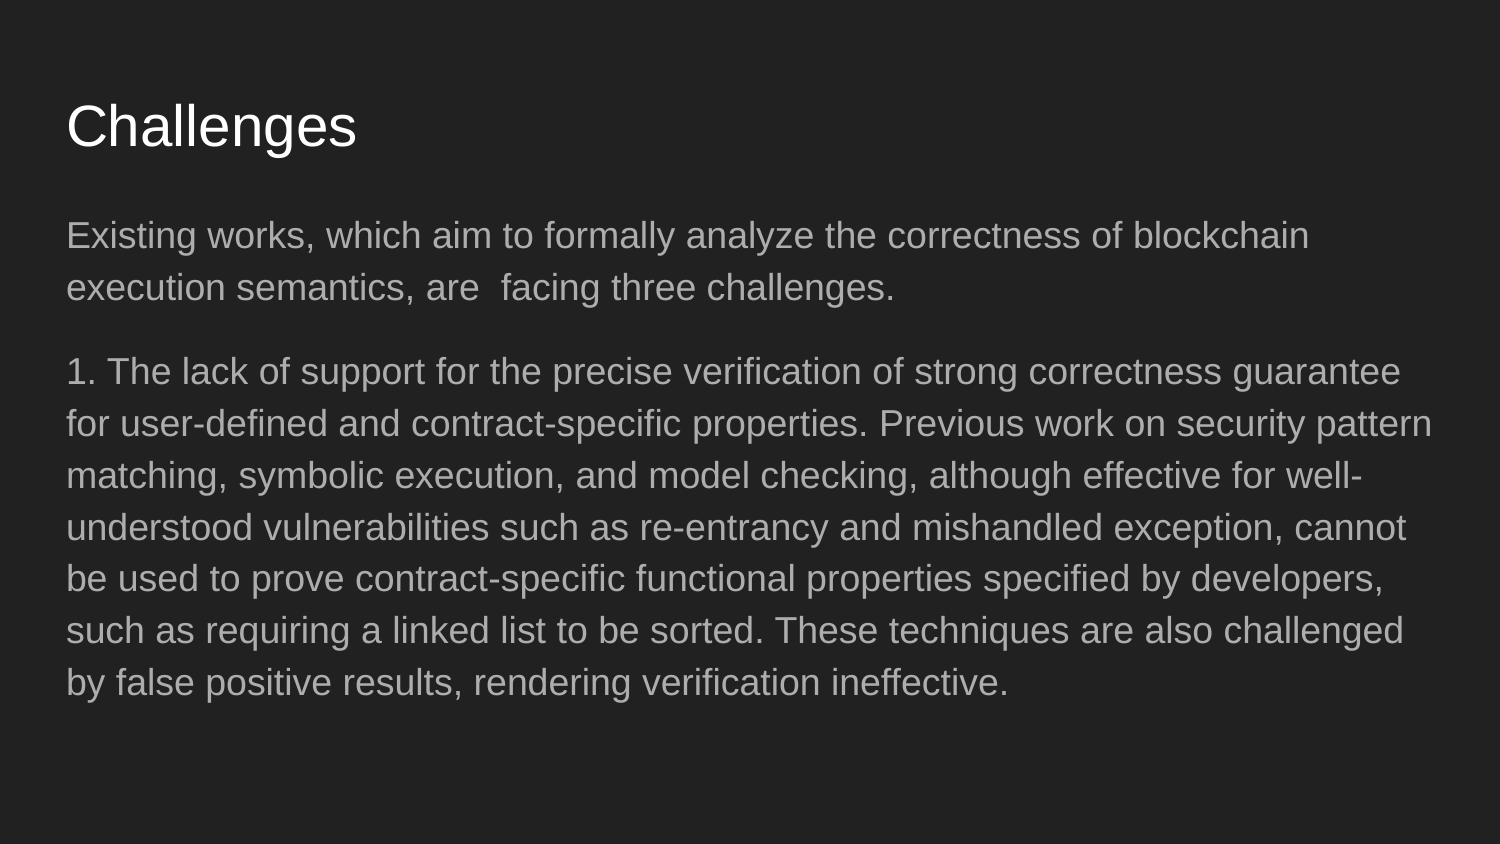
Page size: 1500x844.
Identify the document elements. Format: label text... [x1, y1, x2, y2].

list Existing works, which aim to formally analyze the correctness of blockchain execution semantics, are facing three challenges. 1. The lack of support for the precise verification of strong correctness guarantee for user-defined and contract-specific properties. Previous work on security pattern matching, symbolic execution, and model checking, although effective for well-understood vulnerabilities such as re-entrancy and mishandled exception, cannot be used to prove contract-specific functional properties specified by developers, such as requiring a linked list to be sorted. These techniques are also challenged by false positive results, rendering verification ineffective. [51, 189, 1449, 750]
title Challenges [51, 72, 1449, 167]
